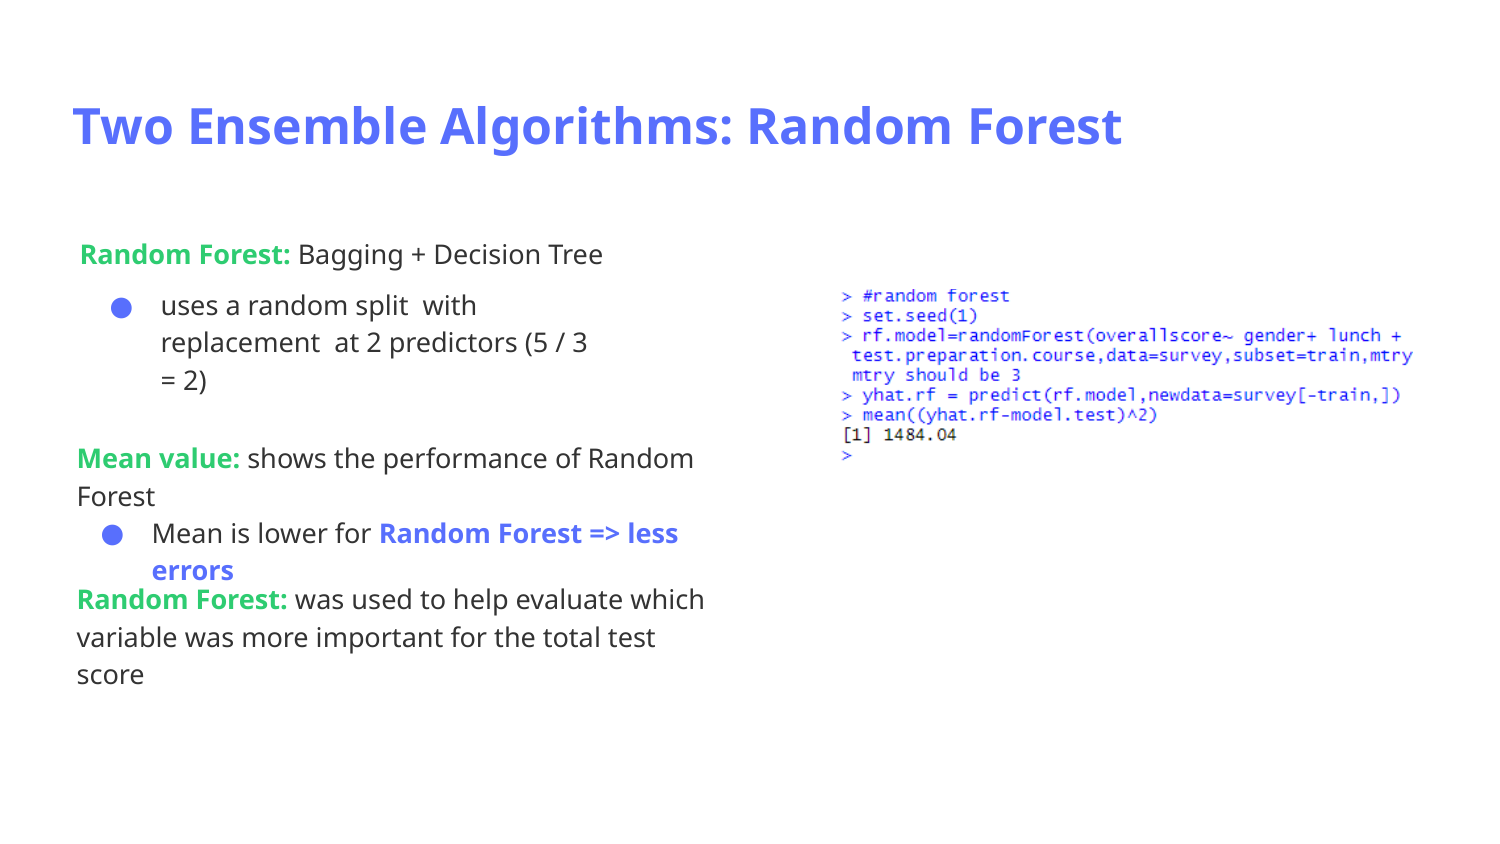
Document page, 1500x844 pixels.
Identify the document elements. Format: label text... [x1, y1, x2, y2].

picture [834, 289, 1414, 463]
title Two Ensemble Algorithms: Random Forest [57, 79, 1455, 173]
text_box Random Forest: was used to help evaluate which variable was more important for the total test score [61, 562, 742, 668]
text_box Mean value: shows the performance of Random Forest Mean is lower for Random Forest => less errors [61, 421, 742, 527]
text_box uses a random split with replacement at 2 predictors (5 / 3 = 2) [70, 268, 620, 374]
text_box Random Forest: Bagging + Decision Tree [64, 217, 739, 297]
